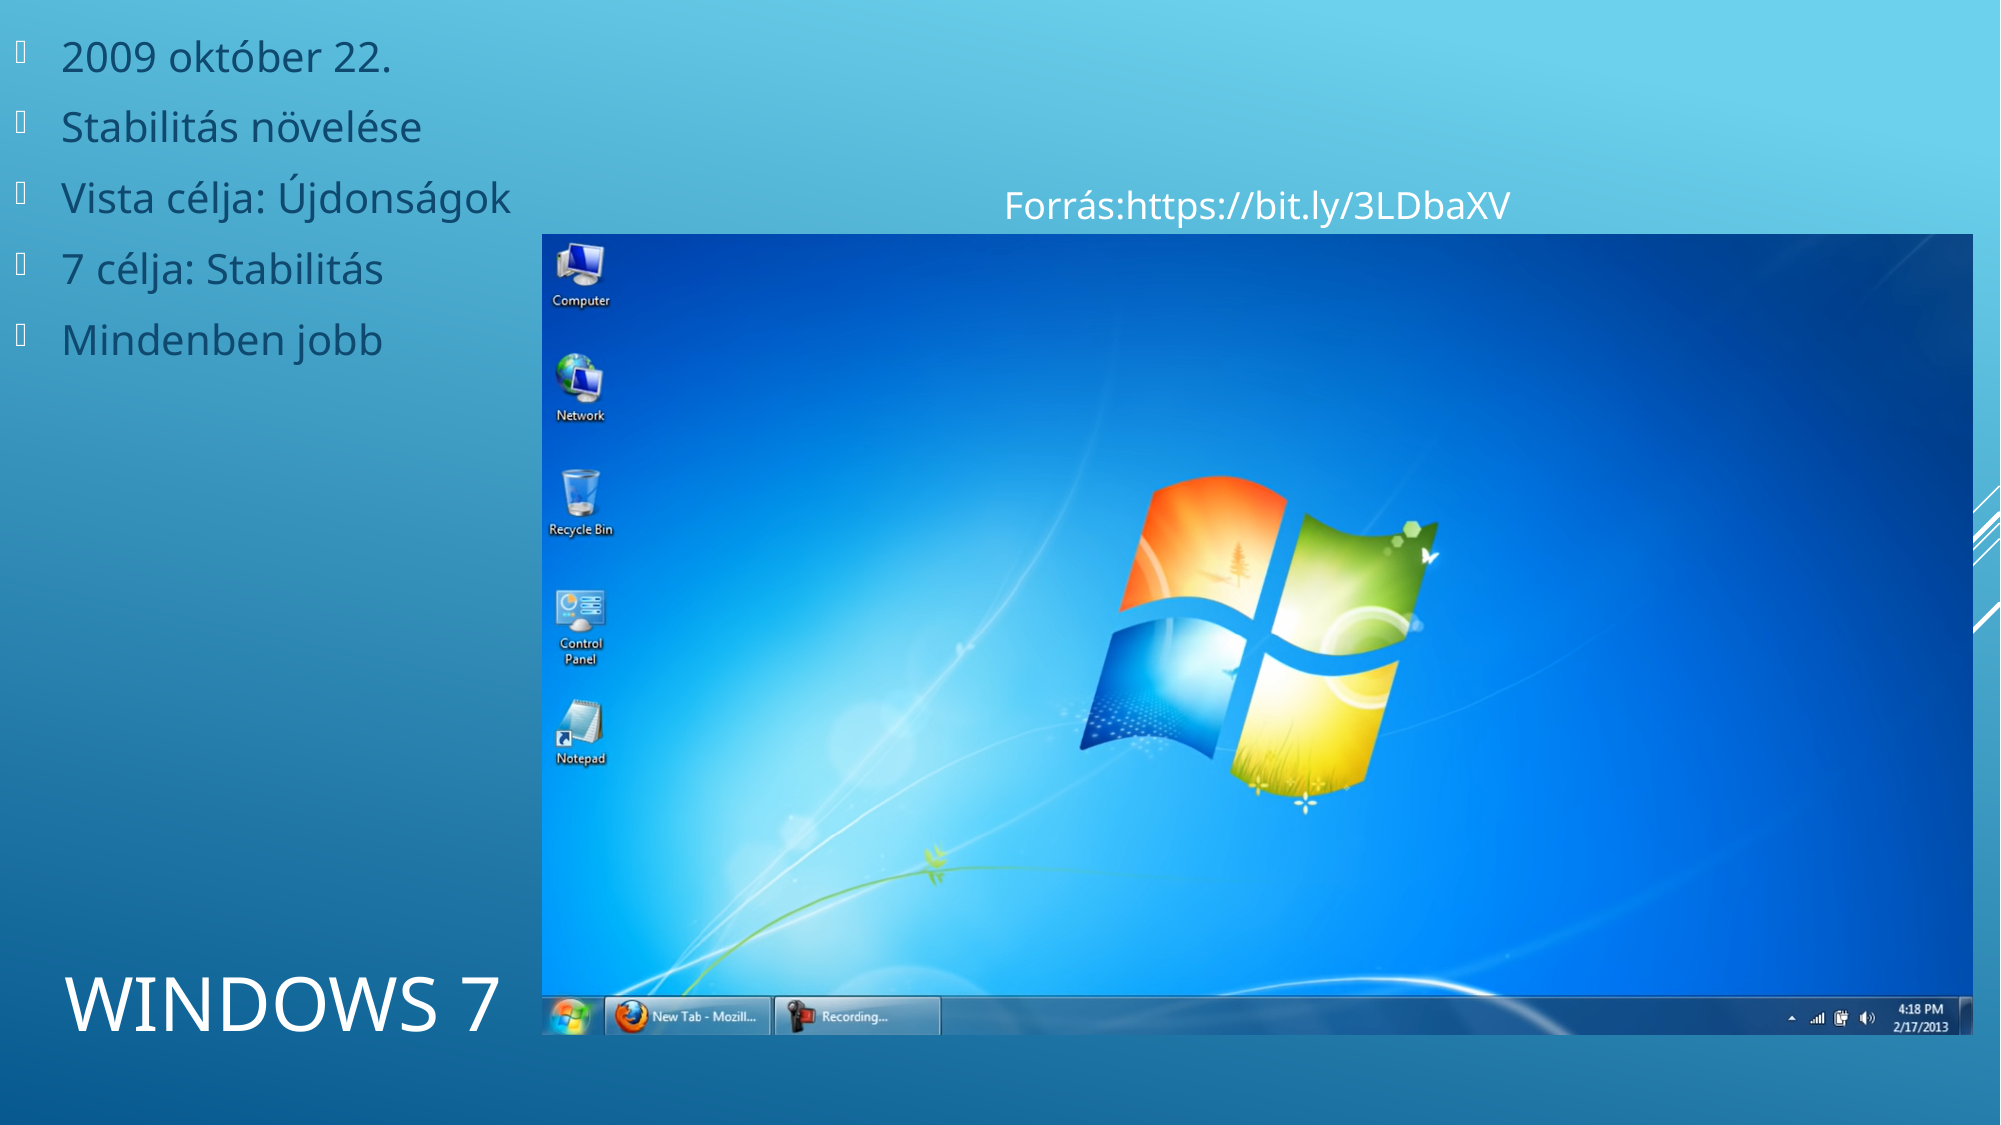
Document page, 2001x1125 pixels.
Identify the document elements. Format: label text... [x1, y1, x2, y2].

picture [542, 234, 1974, 1035]
list 2009 október 22. Stabilitás növelése Vista célja: Újdonságok 7 célja: Stabilitás Mindenben jobb [0, 0, 1400, 494]
title Windows 7 [49, 877, 1450, 1125]
text_box Forrás:https://bit.ly/3LDbaXV [989, 174, 1527, 234]
